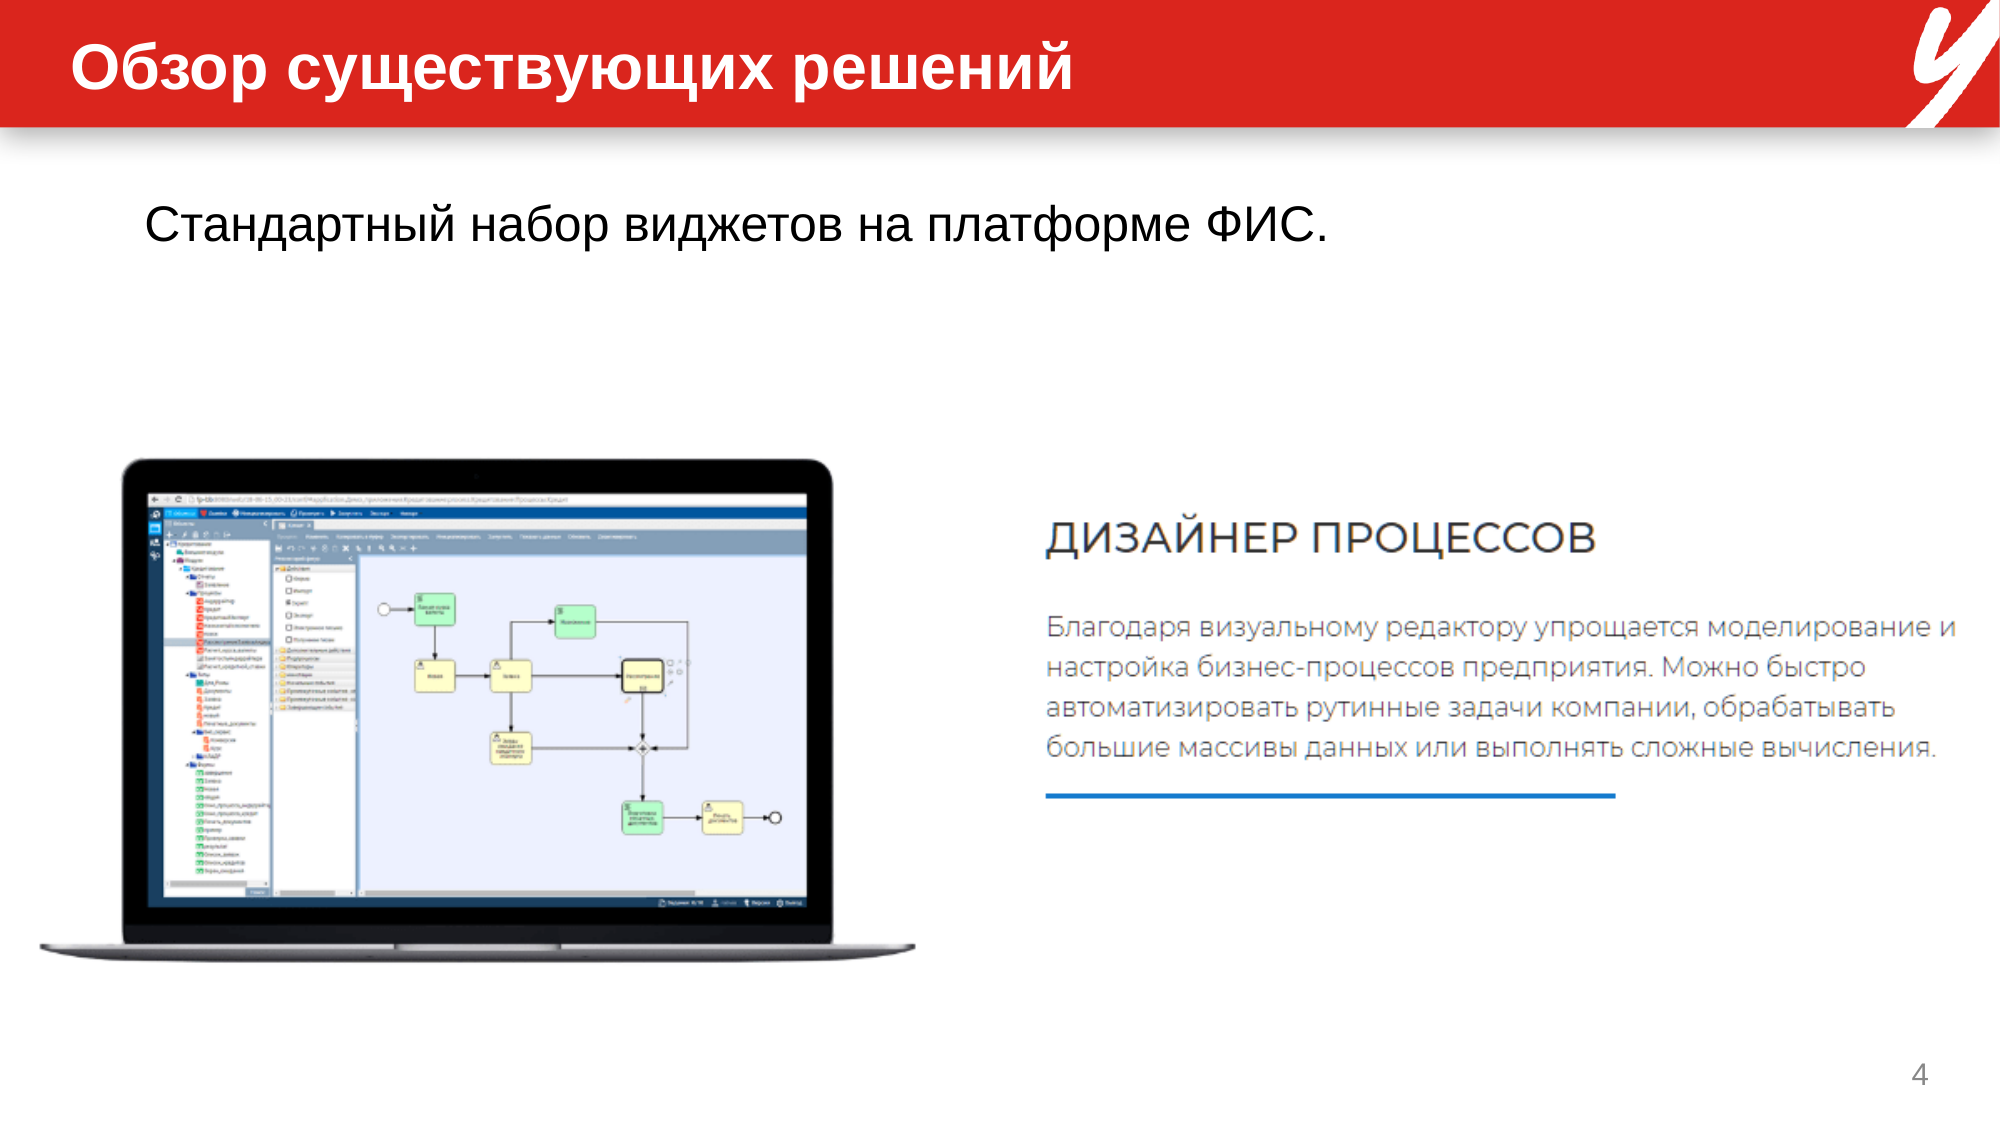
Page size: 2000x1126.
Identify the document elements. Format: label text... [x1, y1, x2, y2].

picture [28, 414, 1972, 1008]
text_box Стандартный набор виджетов на платформе ФИС. [129, 183, 1954, 260]
picture [1887, 0, 2000, 128]
title Обзор существующих решений [51, 0, 1876, 128]
slide_number ‹#› [1824, 1042, 1949, 1103]
